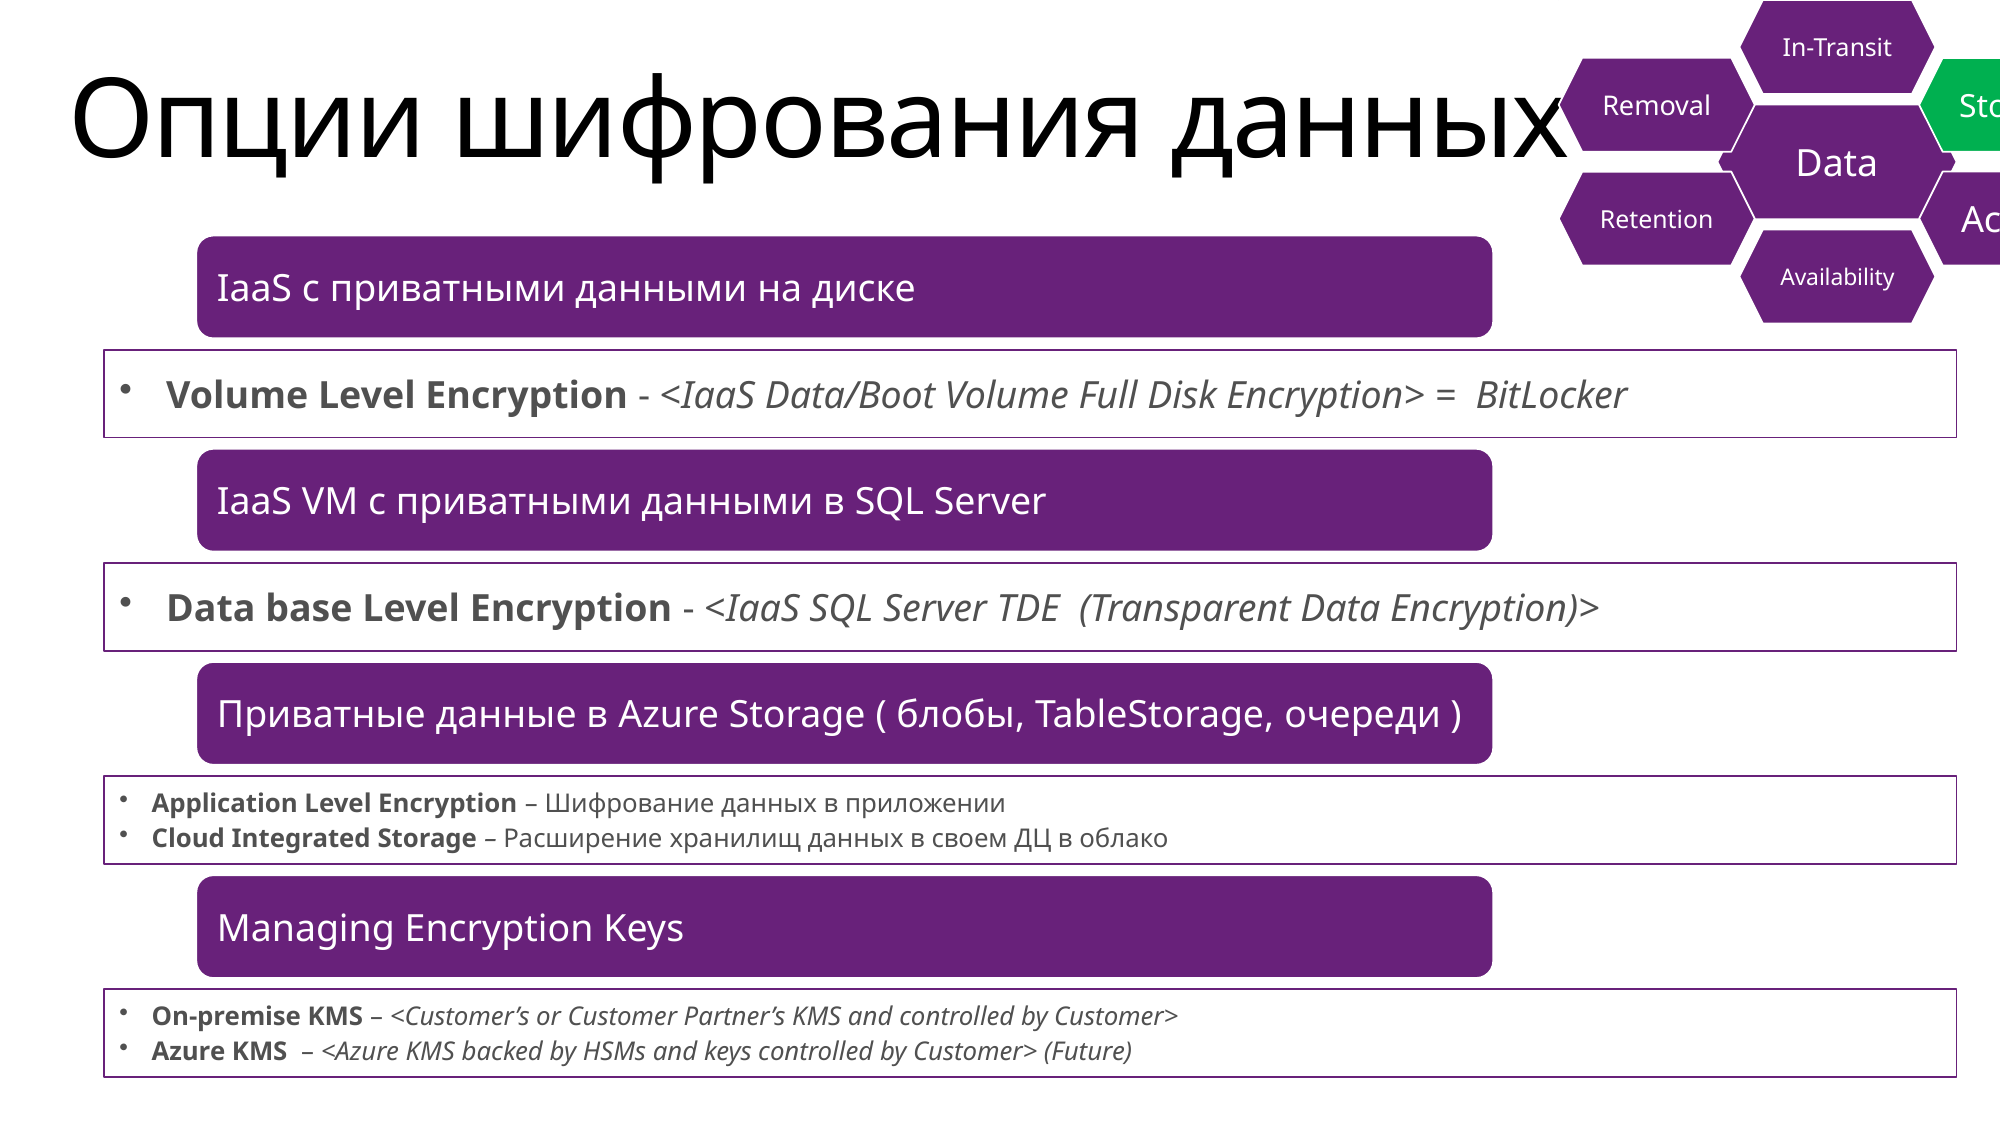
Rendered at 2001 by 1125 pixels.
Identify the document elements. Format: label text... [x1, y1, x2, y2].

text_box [103, 223, 1957, 1078]
title Опции шифрования данных [44, 47, 1558, 196]
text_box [1558, 0, 2000, 324]
